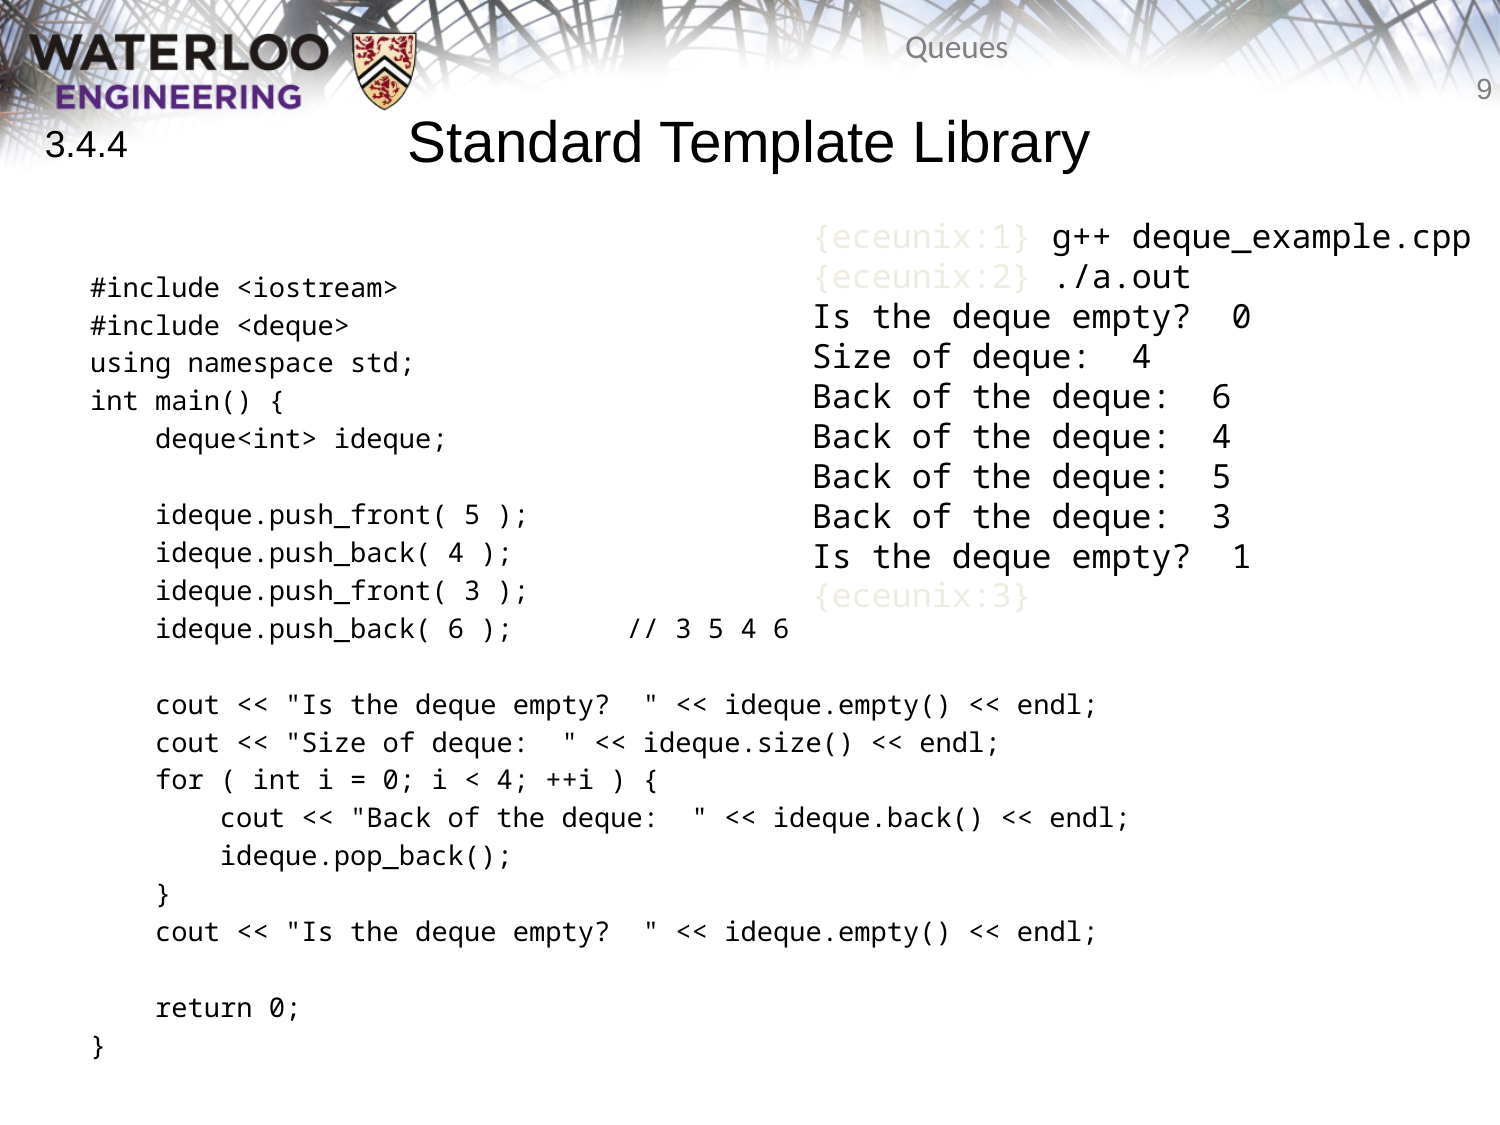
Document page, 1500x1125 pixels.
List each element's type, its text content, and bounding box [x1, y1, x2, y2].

text_box 3.4.4 [30, 112, 144, 172]
text_box {eceunix:1} g++ deque_example.cpp {eceunix:2} ./a.out Is the deque empty? 0 Size of deque: 4 Back of the deque: 6 Back of the deque: 4 Back of the deque: 5 Back of the deque: 3 Is the deque empty? 1 {eceunix:3} [797, 207, 1489, 622]
picture [0, 0, 1500, 1125]
title Standard Template Library [74, 44, 1426, 233]
list #include <iostream> #include <deque> using namespace std; int main() { deque<int> ideque; ideque.push_front( 5 ); ideque.push_back( 4 ); ideque.push_front( 3 ); ideque.push_back( 6 ); // 3 5 4 6 cout << "Is the deque empty? " << ideque.empty() << endl; cout << "Size of deque: " << ideque.size() << endl; for ( int i = 0; i < 4; ++i ) { cout << "Back of the deque: " << ideque.back() << endl; ideque.pop_back(); } cout << "Is the deque empty? " << ideque.empty() << endl; return 0; } [74, 262, 1426, 1006]
